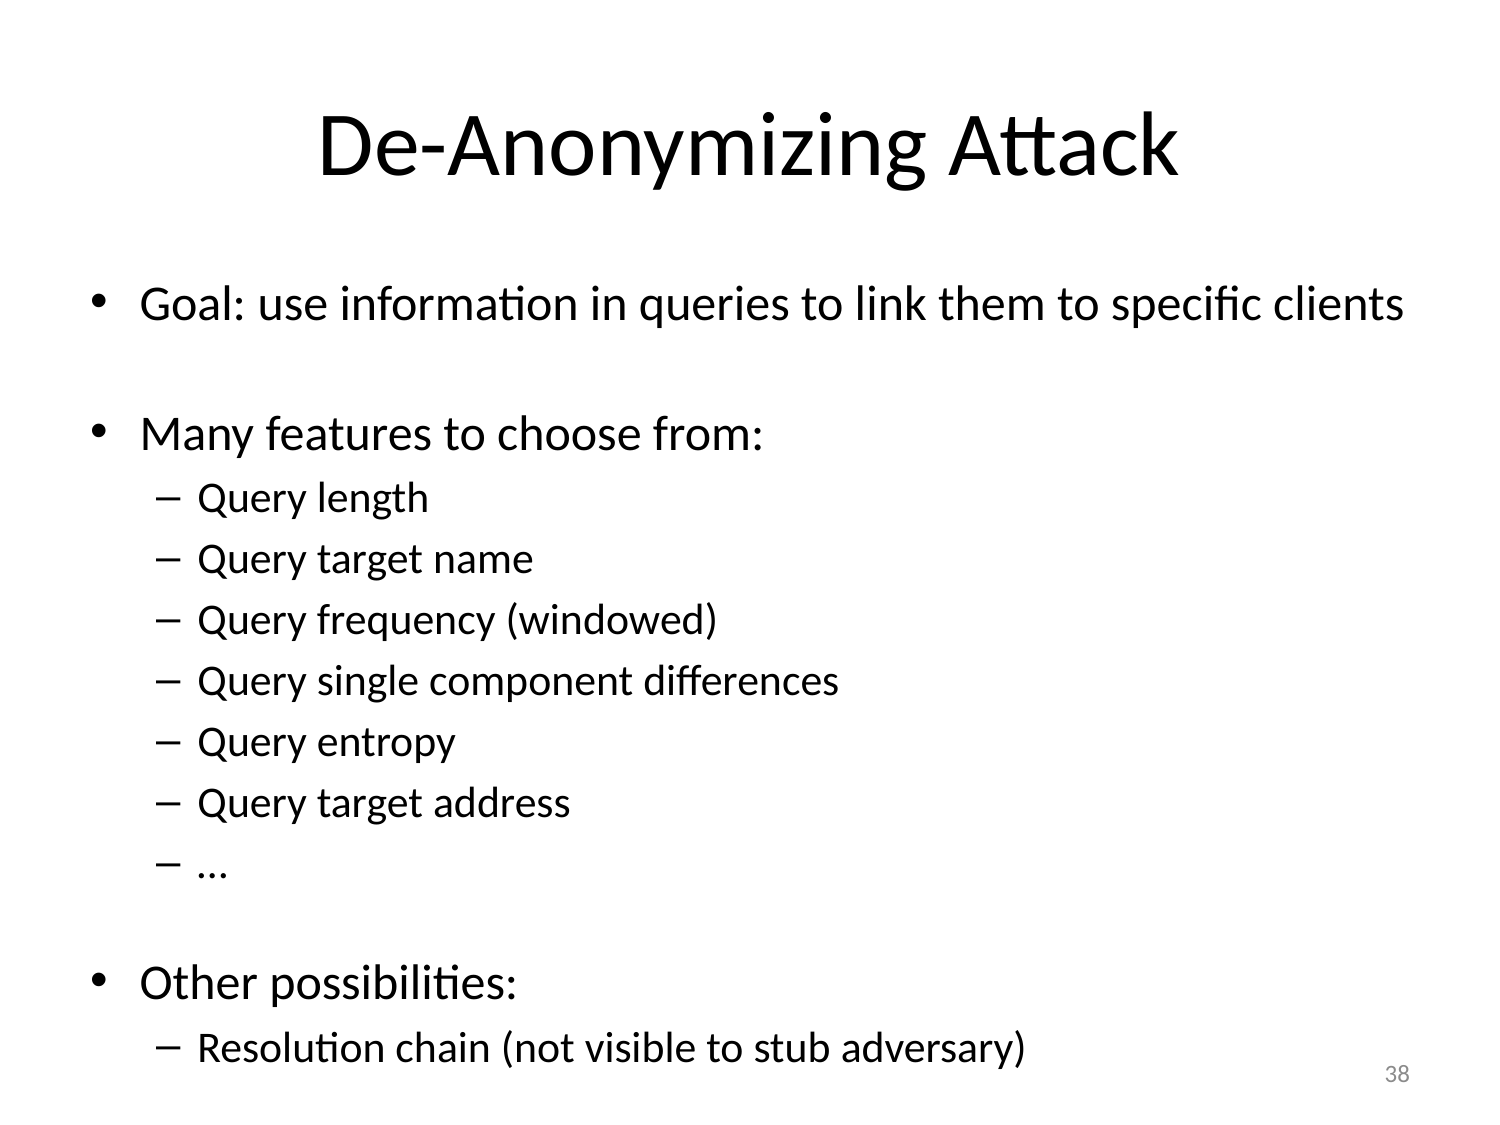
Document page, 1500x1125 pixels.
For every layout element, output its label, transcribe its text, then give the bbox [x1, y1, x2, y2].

slide_number 38 [1074, 1042, 1425, 1103]
list Goal: use information in queries to link them to specific clients Many features to choose from: Query length Query target name Query frequency (windowed) Query single component differences Query entropy Query target address … Other possibilities: Resolution chain (not visible to stub adversary) [75, 262, 1425, 1110]
title De-Anonymizing Attack [75, 45, 1425, 233]
